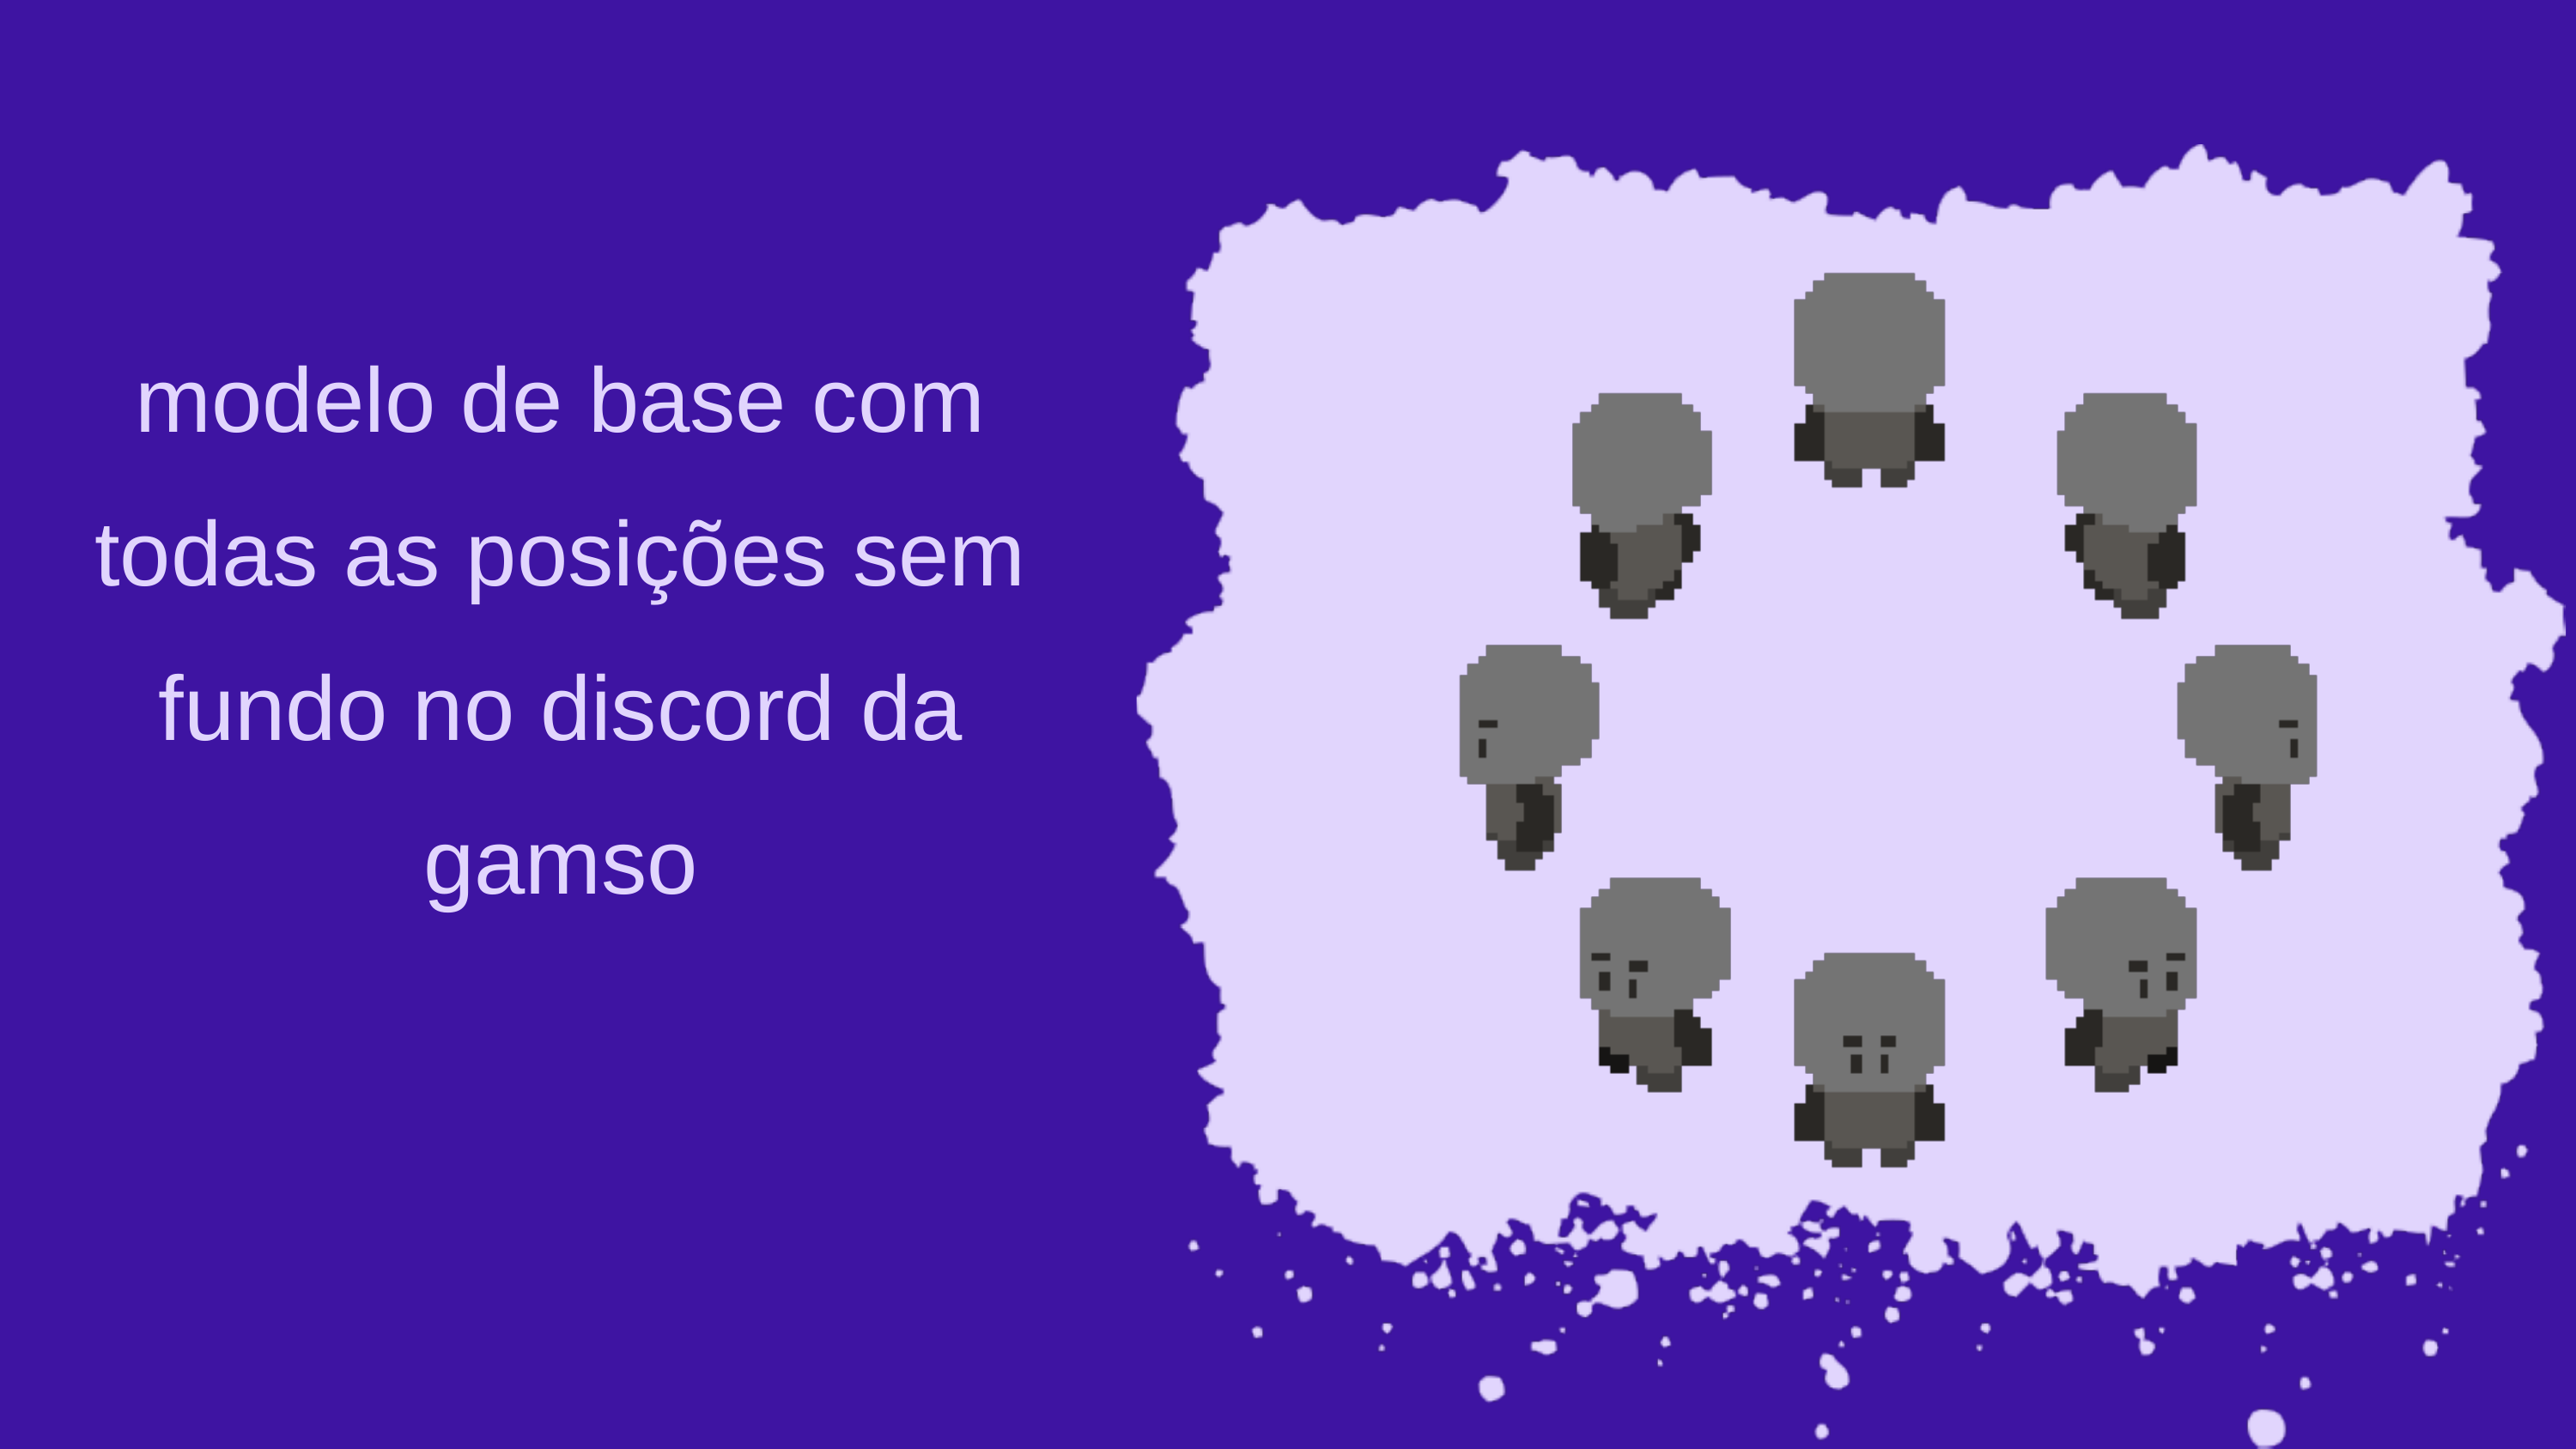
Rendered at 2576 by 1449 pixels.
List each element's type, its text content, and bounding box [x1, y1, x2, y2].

text_box [1136, 144, 2567, 1449]
text_box modelo de base com todas as posições sem fundo no discord da gamso [52, 297, 1069, 912]
text_box [1412, 255, 2351, 1194]
